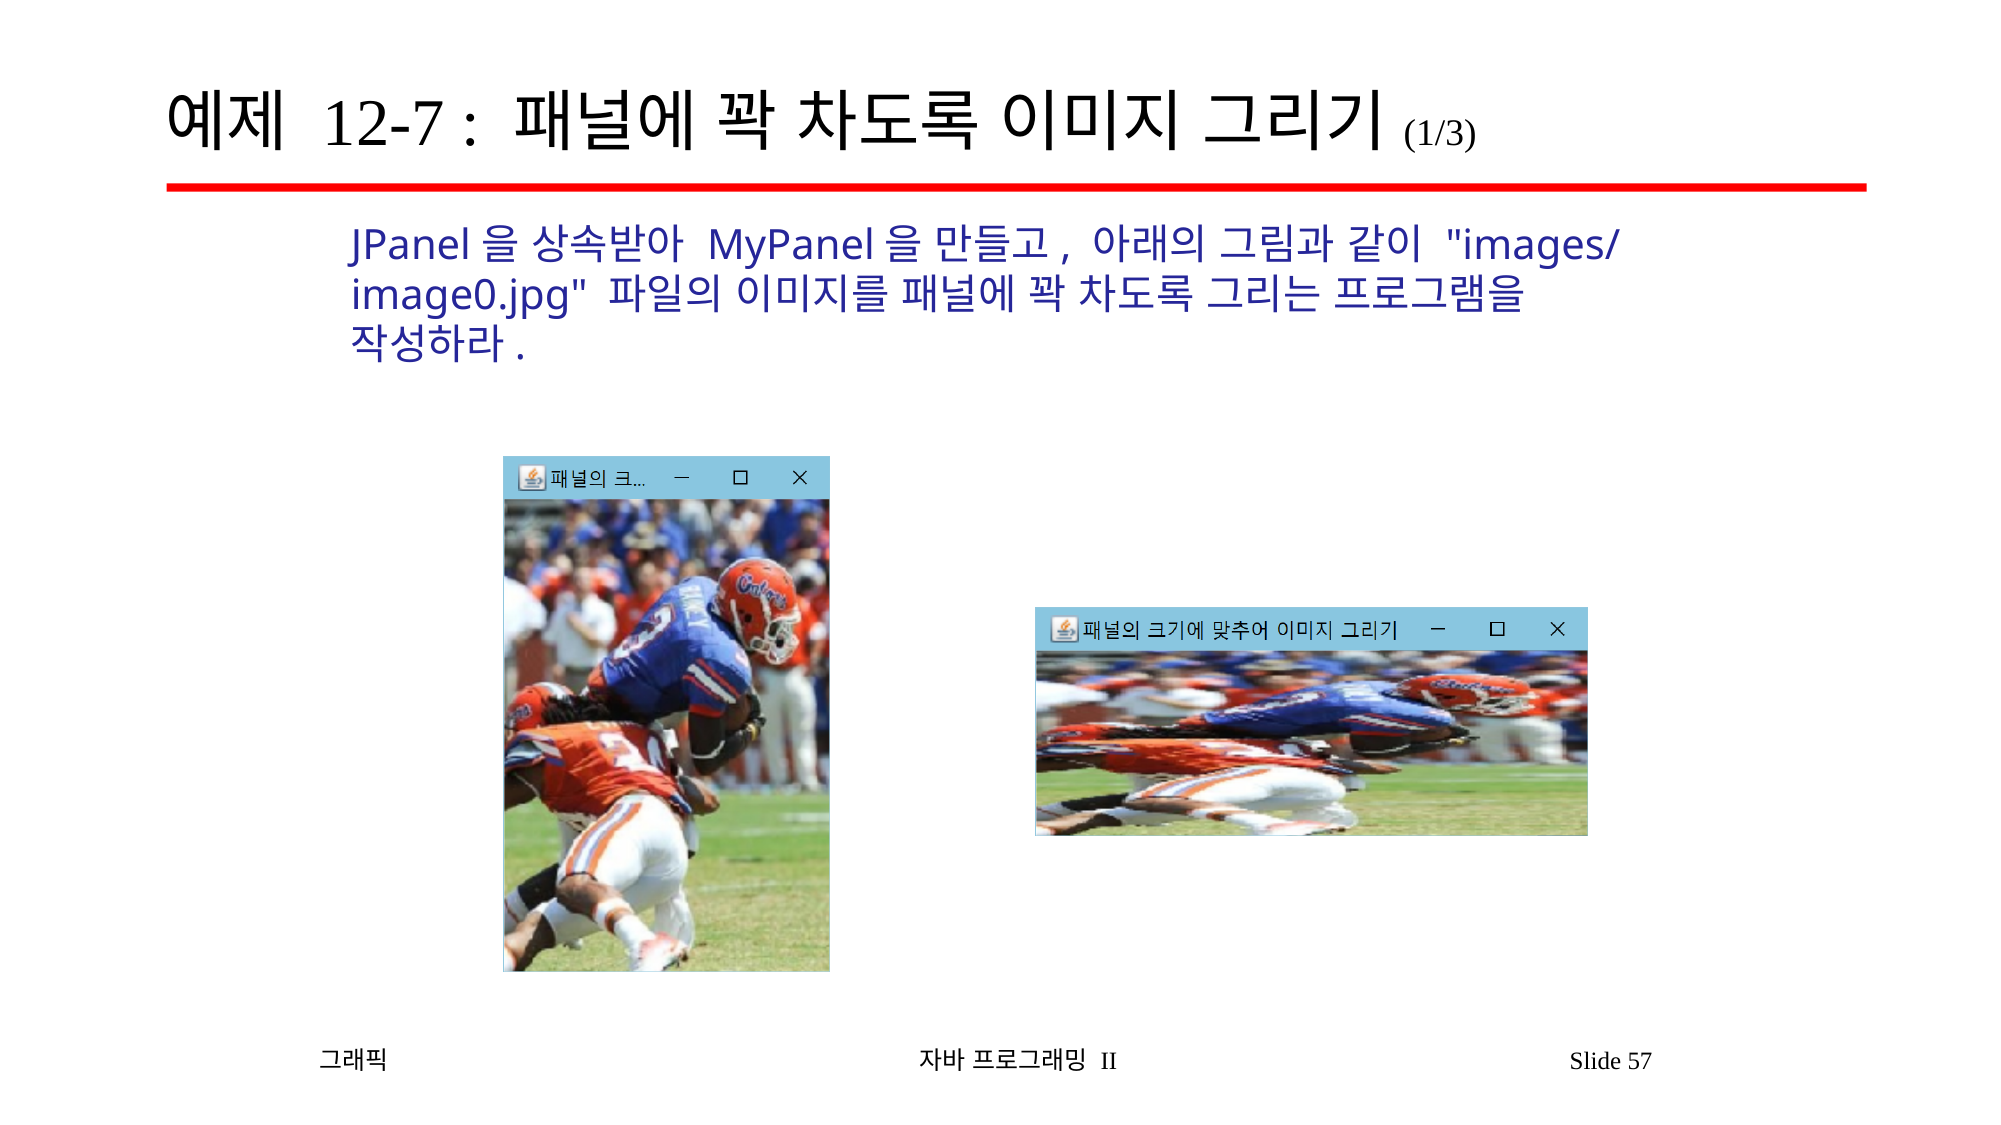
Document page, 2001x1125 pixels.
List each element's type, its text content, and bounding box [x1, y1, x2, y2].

text_box JPanel을 상속받아 MyPanel을 만들고, 아래의 그림과 같이 "images/image0.jpg" 파일의 이미지를 패널에 꽉 차도록 그리는 프로그램을 작성하라. [336, 210, 1697, 375]
picture [503, 455, 830, 972]
title 예제 12-7 : 패널에 꽉 차도록 이미지 그리기(1/3) [150, 50, 1850, 188]
picture [1035, 607, 1589, 836]
